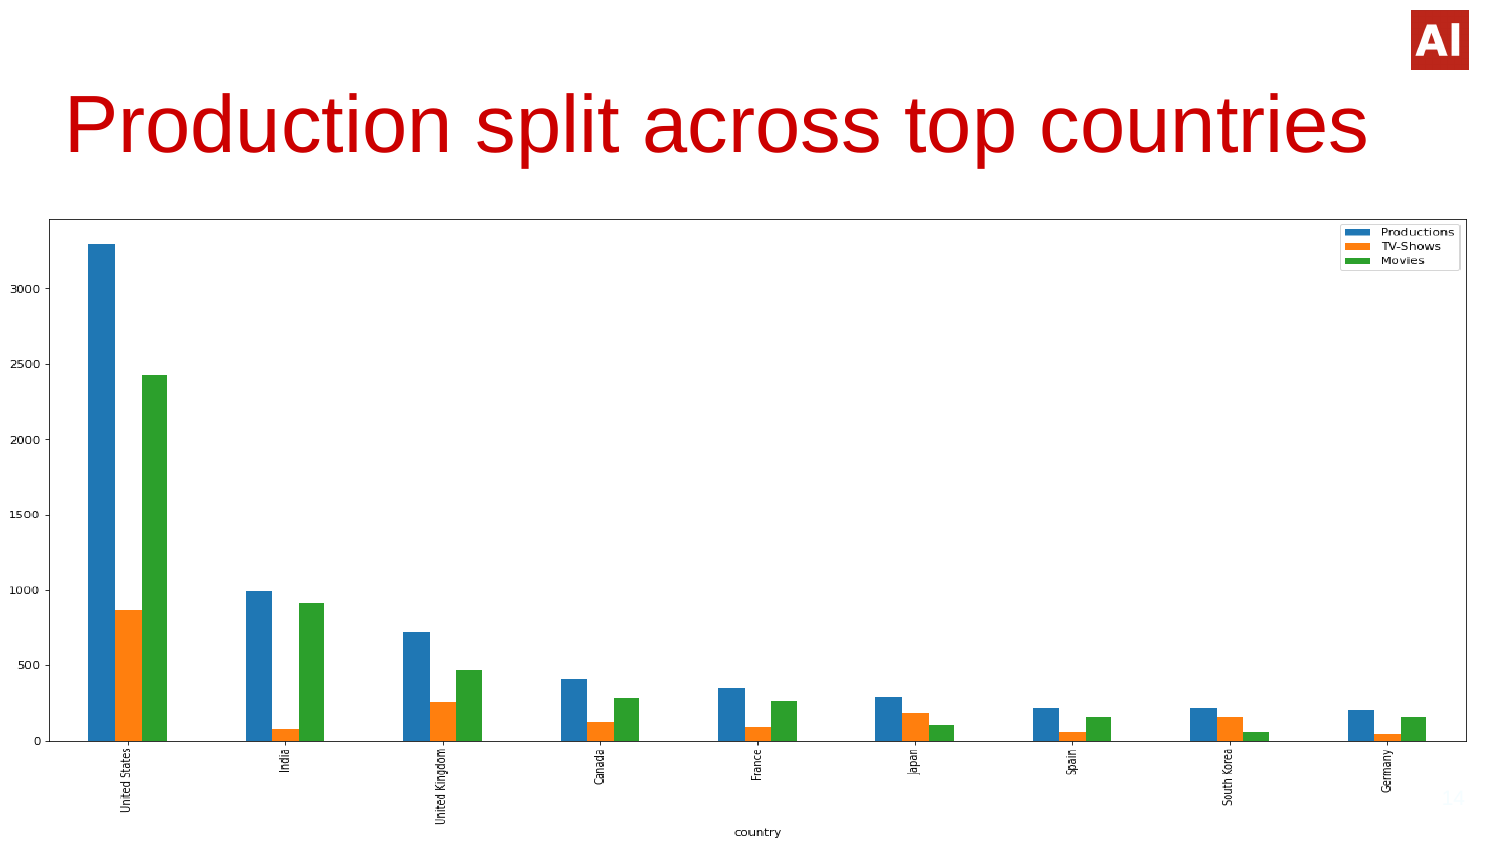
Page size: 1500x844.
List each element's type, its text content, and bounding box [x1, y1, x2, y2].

picture [1411, 10, 1469, 70]
title Production split across top countries [49, 44, 1441, 185]
picture [0, 212, 1476, 844]
